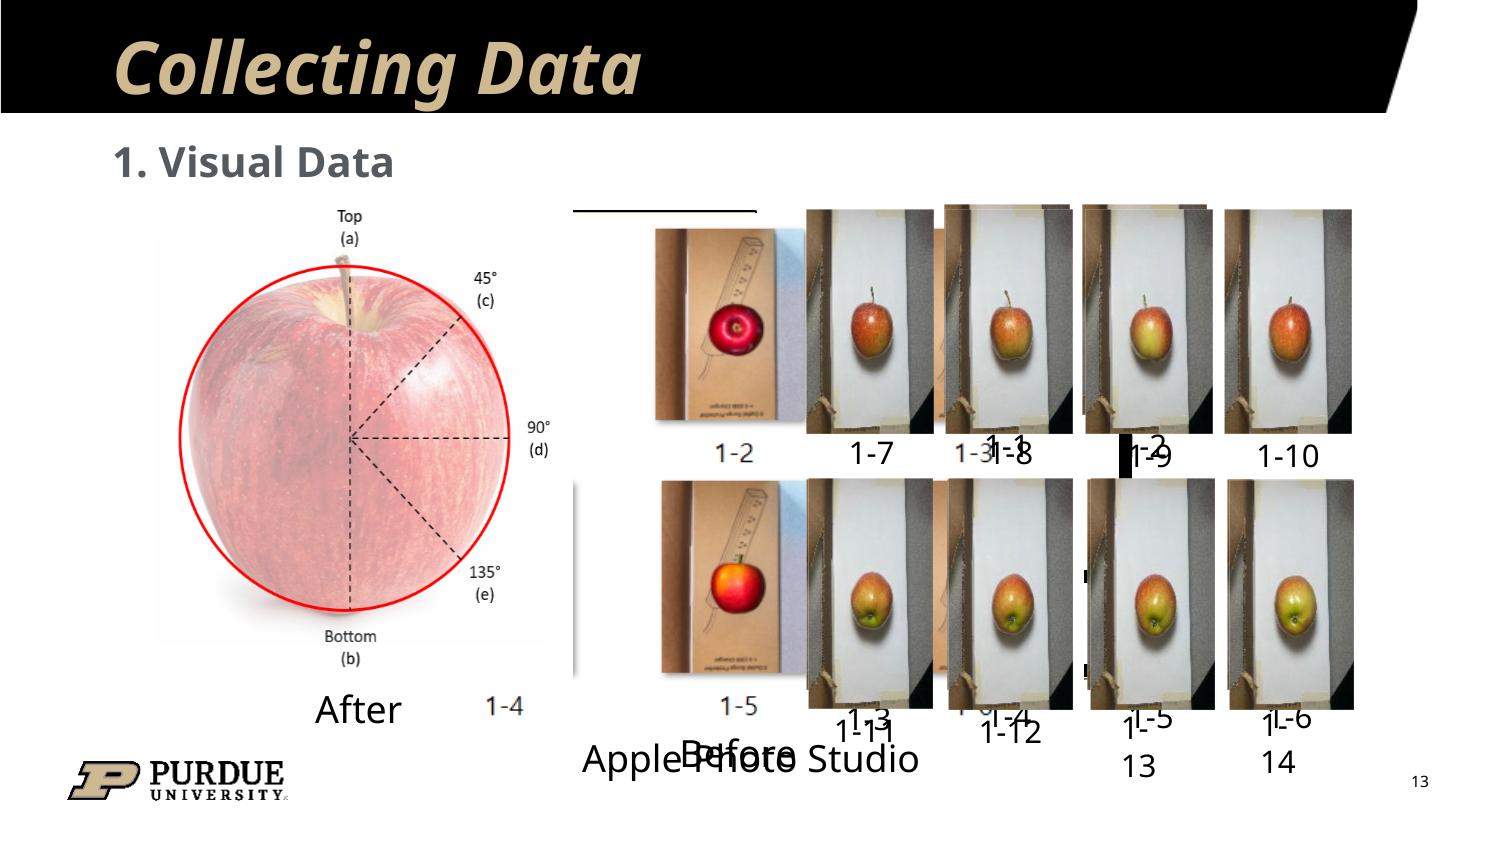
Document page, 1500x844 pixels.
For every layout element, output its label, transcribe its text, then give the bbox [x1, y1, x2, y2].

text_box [141, 199, 573, 729]
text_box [385, 213, 1084, 783]
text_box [944, 204, 1207, 209]
slide_number 13 [1390, 760, 1451, 806]
picture [67, 759, 478, 818]
title Collecting Data [109, 28, 1393, 114]
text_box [808, 478, 1354, 758]
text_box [192, 729, 1132, 788]
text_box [806, 209, 1352, 482]
subtitle 1. Visual Data [112, 135, 752, 187]
